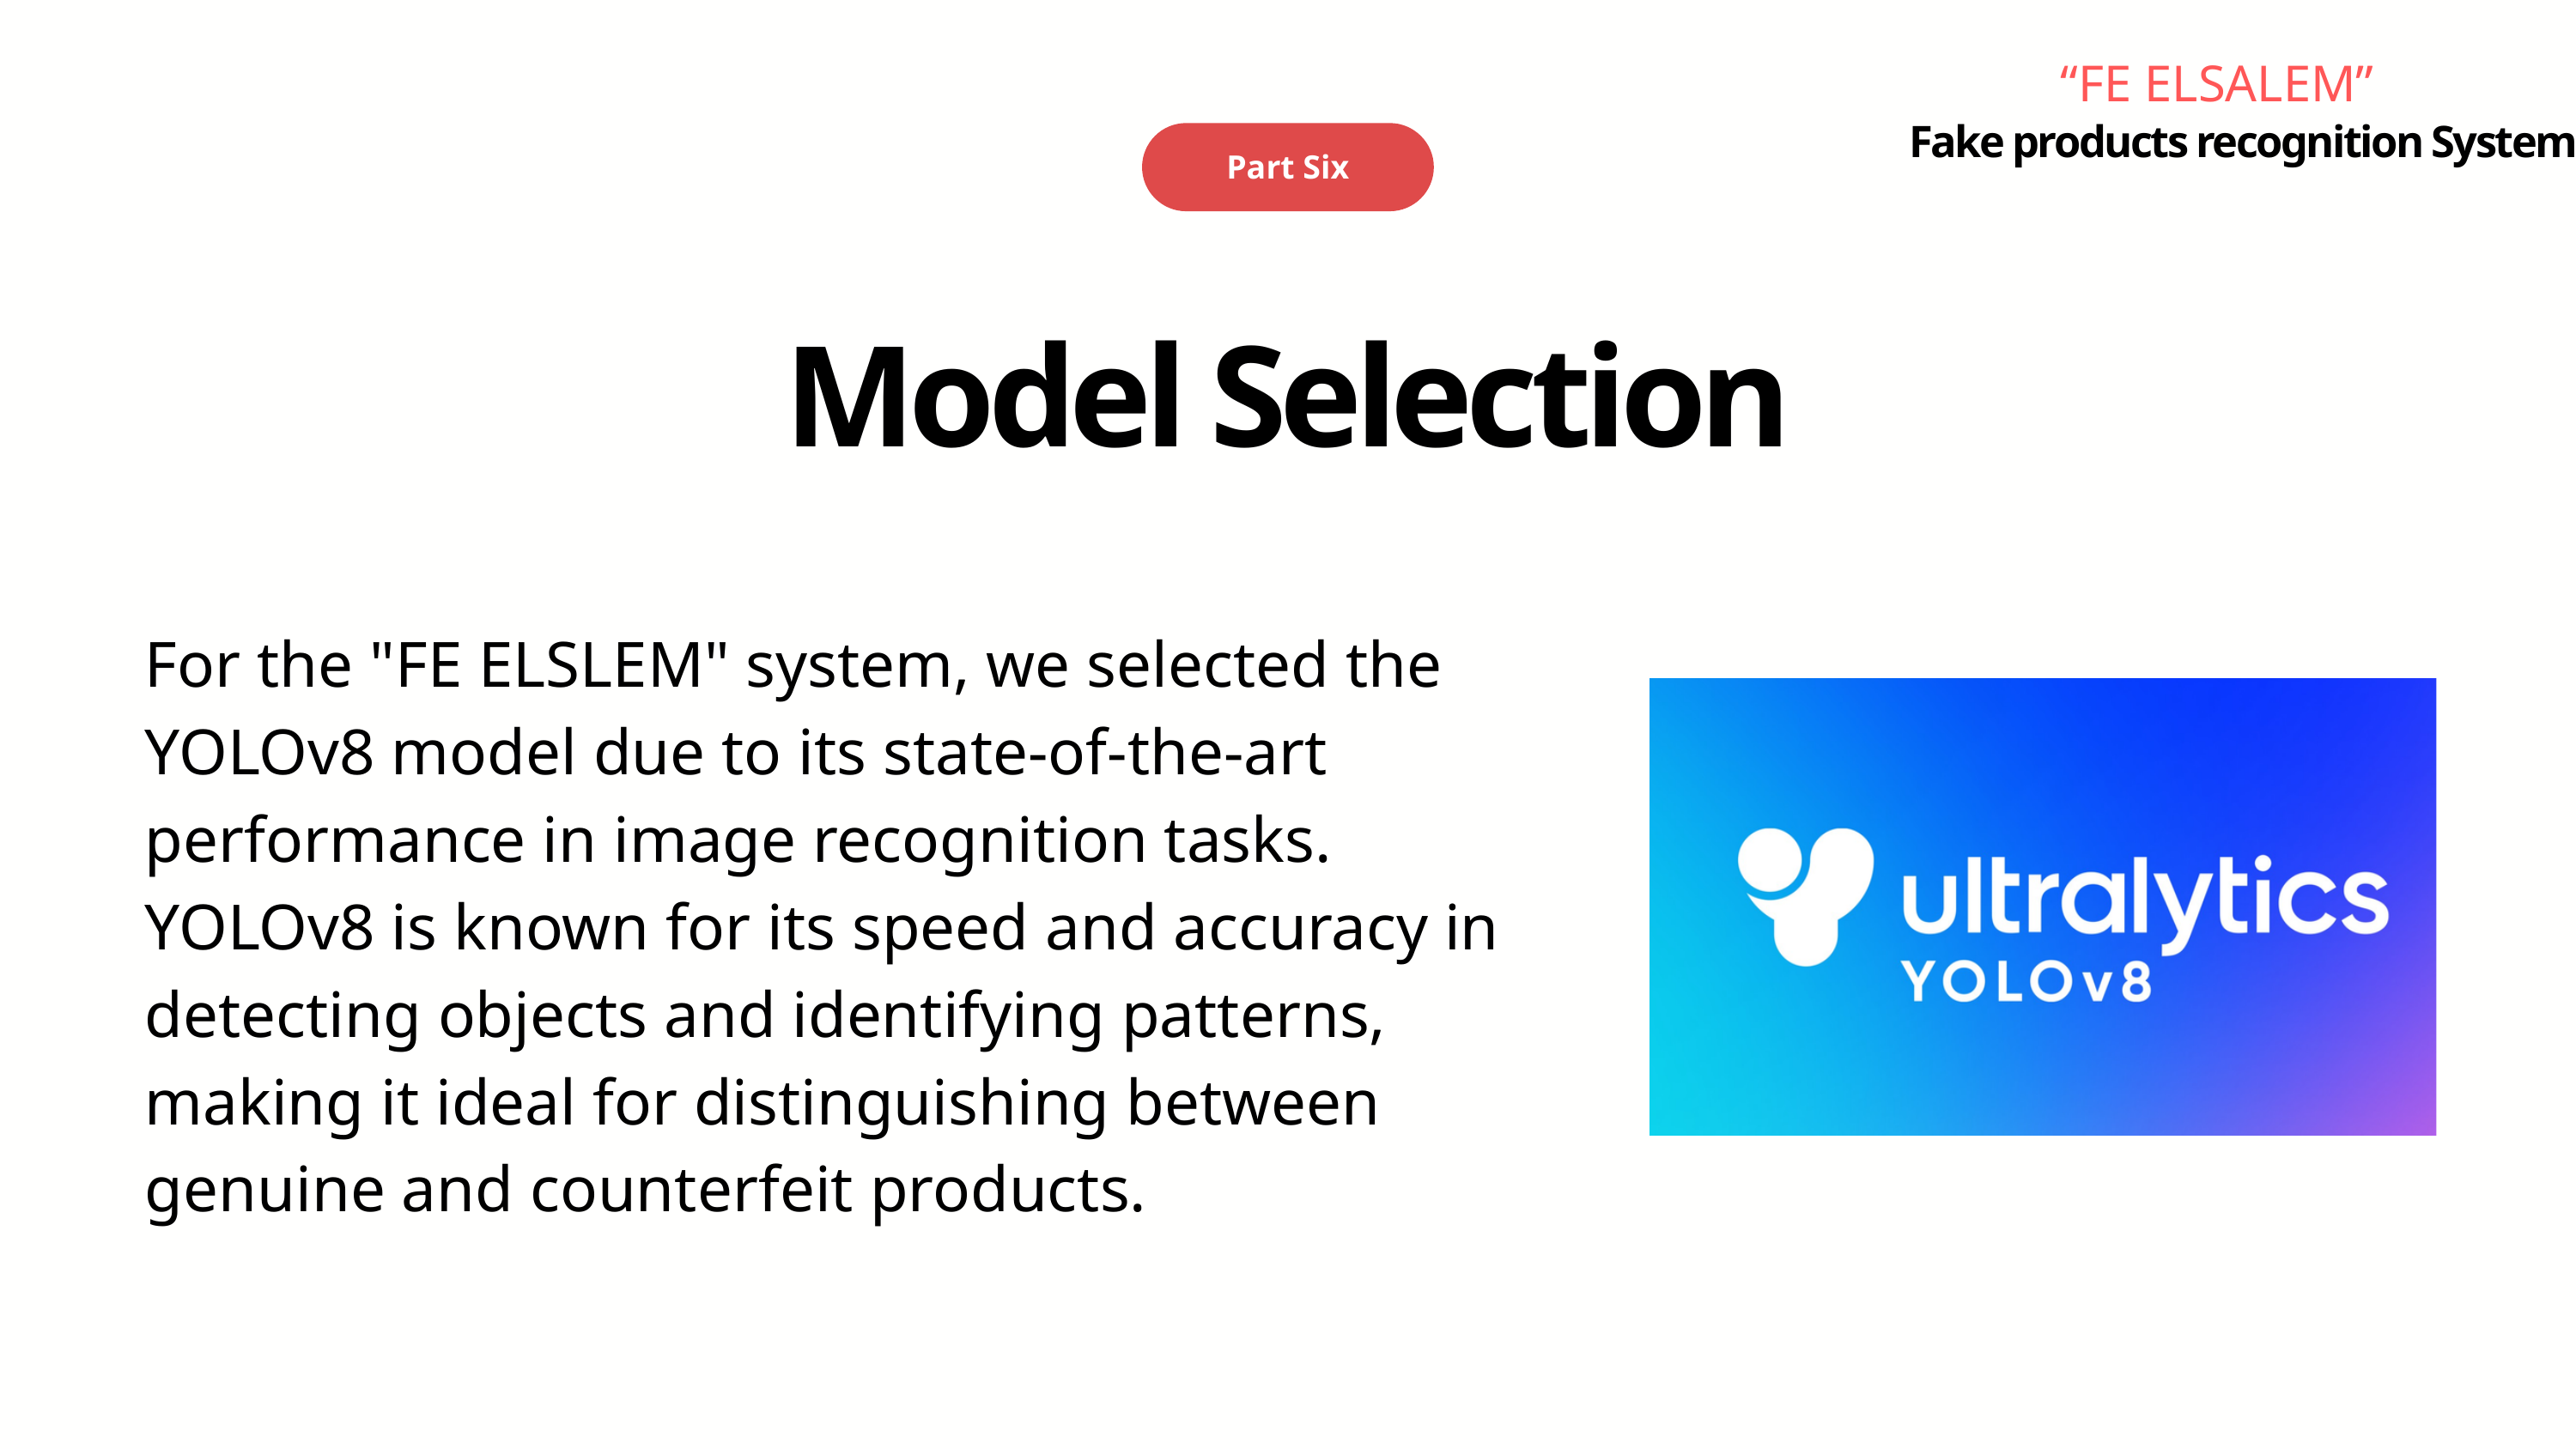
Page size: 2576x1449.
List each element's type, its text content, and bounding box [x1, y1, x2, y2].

text_box Model Selection [433, 335, 2143, 475]
text_box [1649, 678, 2437, 1136]
text_box “FE ELSALEM” [1998, 62, 2437, 112]
text_box For the "FE ELSLEM" system, we selected the YOLOv8 model due to its state-of-the-art performance in image recognition tasks. YOLOv8 is known for its speed and accuracy in detecting objects and identifying patterns, making it ideal for distinguishing between genuine and counterfeit products. [144, 612, 1522, 1225]
text_box Fake products recognition System [1771, 123, 2576, 167]
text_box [1141, 123, 1435, 212]
